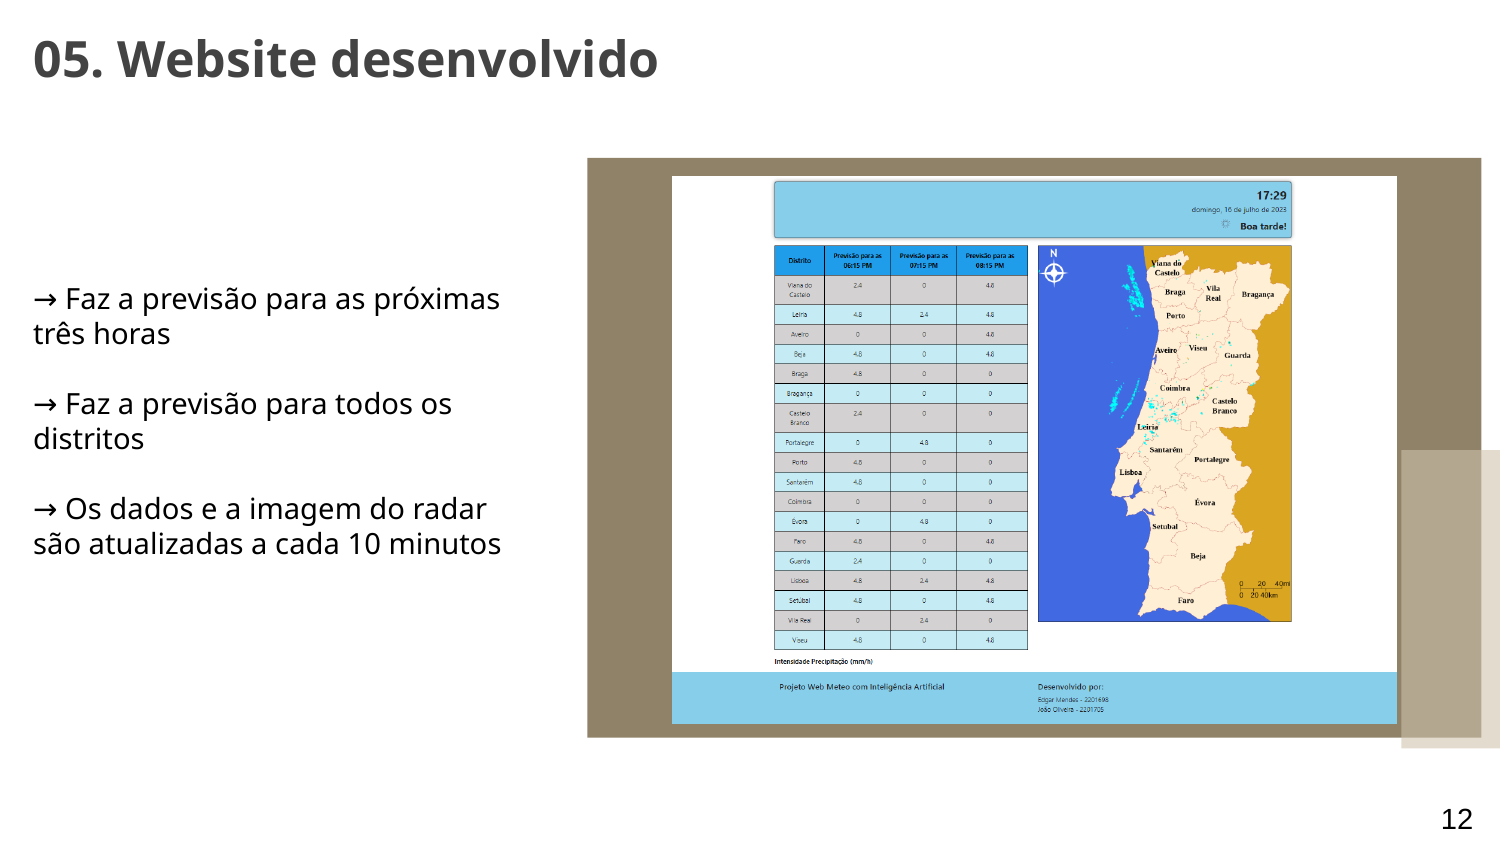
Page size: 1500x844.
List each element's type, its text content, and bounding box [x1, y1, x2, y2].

title 05. Website desenvolvido [18, 17, 809, 98]
text_box → Faz a previsão para as próximas três horas → Faz a previsão para todos os distritos → Os dados e a imagem do radar são atualizadas a cada 10 minutos [18, 272, 549, 568]
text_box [587, 157, 1500, 749]
